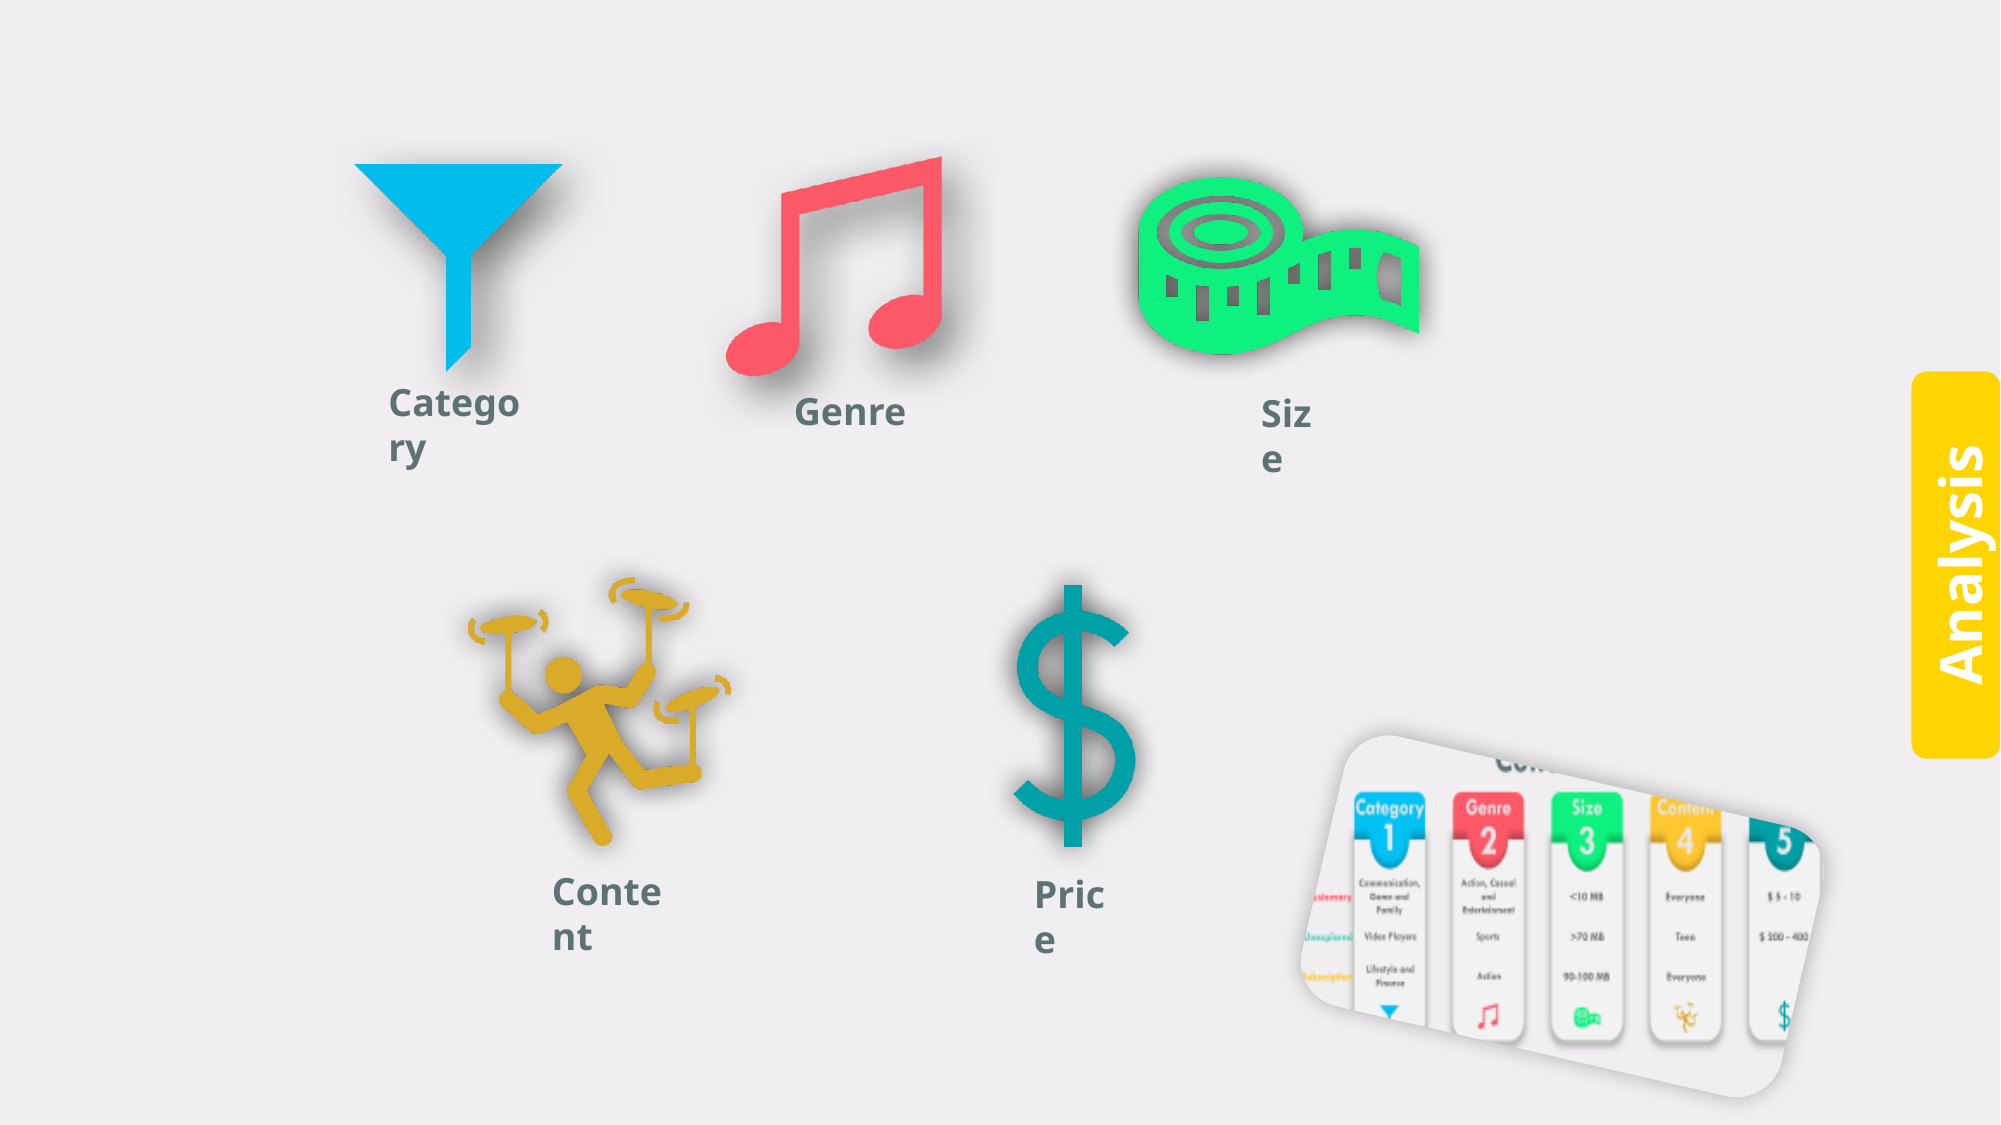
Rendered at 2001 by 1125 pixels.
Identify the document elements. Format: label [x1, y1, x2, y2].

text_box [926, 569, 1219, 925]
text_box [452, 568, 746, 921]
text_box [311, 120, 605, 432]
text_box [1132, 119, 1425, 444]
text_box [0, 0, 2000, 1125]
text_box [688, 120, 979, 442]
